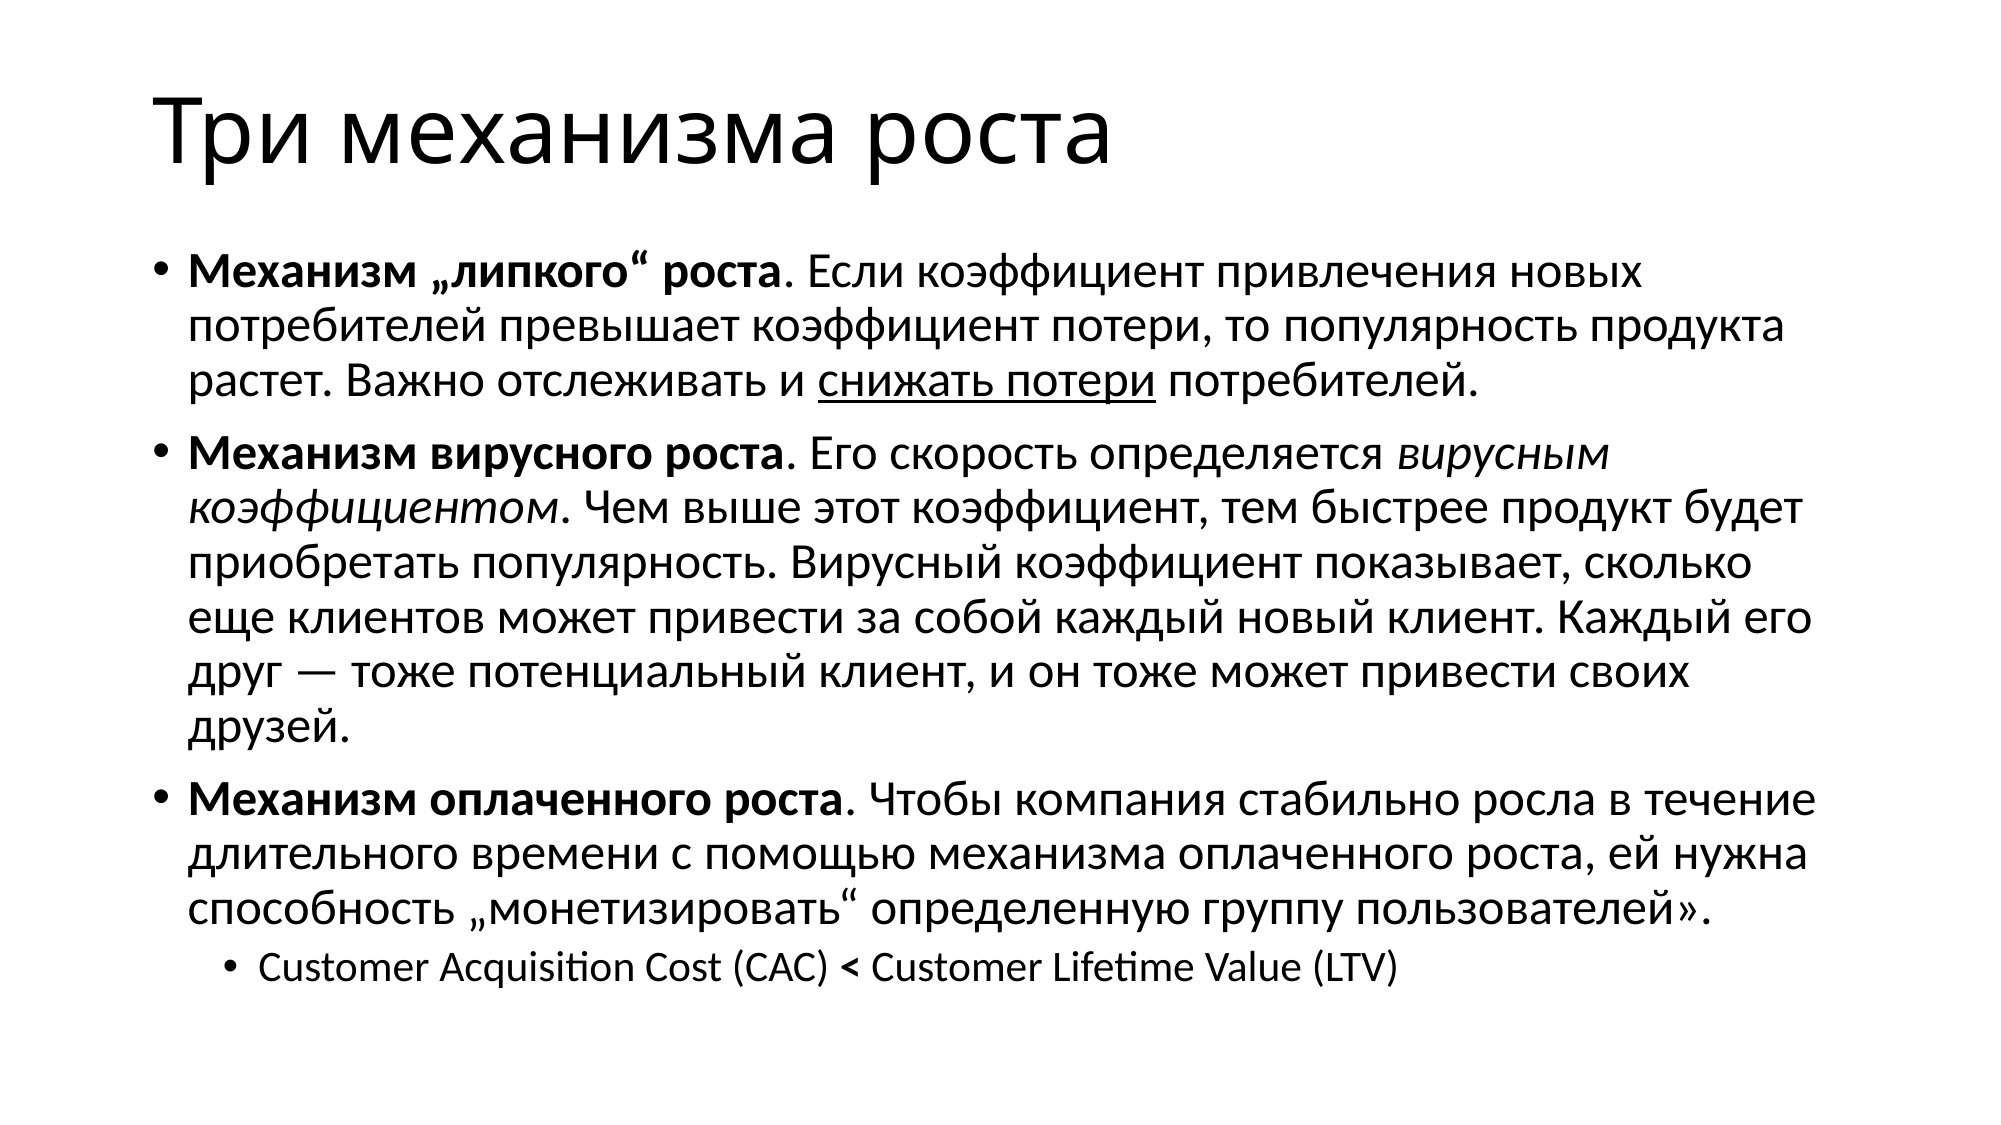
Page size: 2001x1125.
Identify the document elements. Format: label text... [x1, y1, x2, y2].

title Три механизма роста [137, 59, 1863, 208]
list Механизм „липкого“ роста. Если коэффициент привлечения новых потребителей превышает коэффициент потери, то популярность продукта растет. Важно отслеживать и снижать потери потребителей. Механизм вирусного роста. Его скорость определяется вирусным коэффициентом. Чем выше этот коэффициент, тем быстрее продукт будет приобретать популярность. Вирусный коэффициент показывает, сколько еще клиентов может привести за собой каждый новый клиент. Каждый его друг — тоже потенциальный клиент, и он тоже может привести своих друзей. Механизм оплаченного роста. Чтобы компания стабильно росла в течение длительного времени с помощью механизма оплаченного роста, ей нужна способность „монетизировать“ определенную группу пользователей». Customer Acquisition Cost (CAC) < Customer Lifetime Value (LTV) [137, 235, 1863, 1014]
